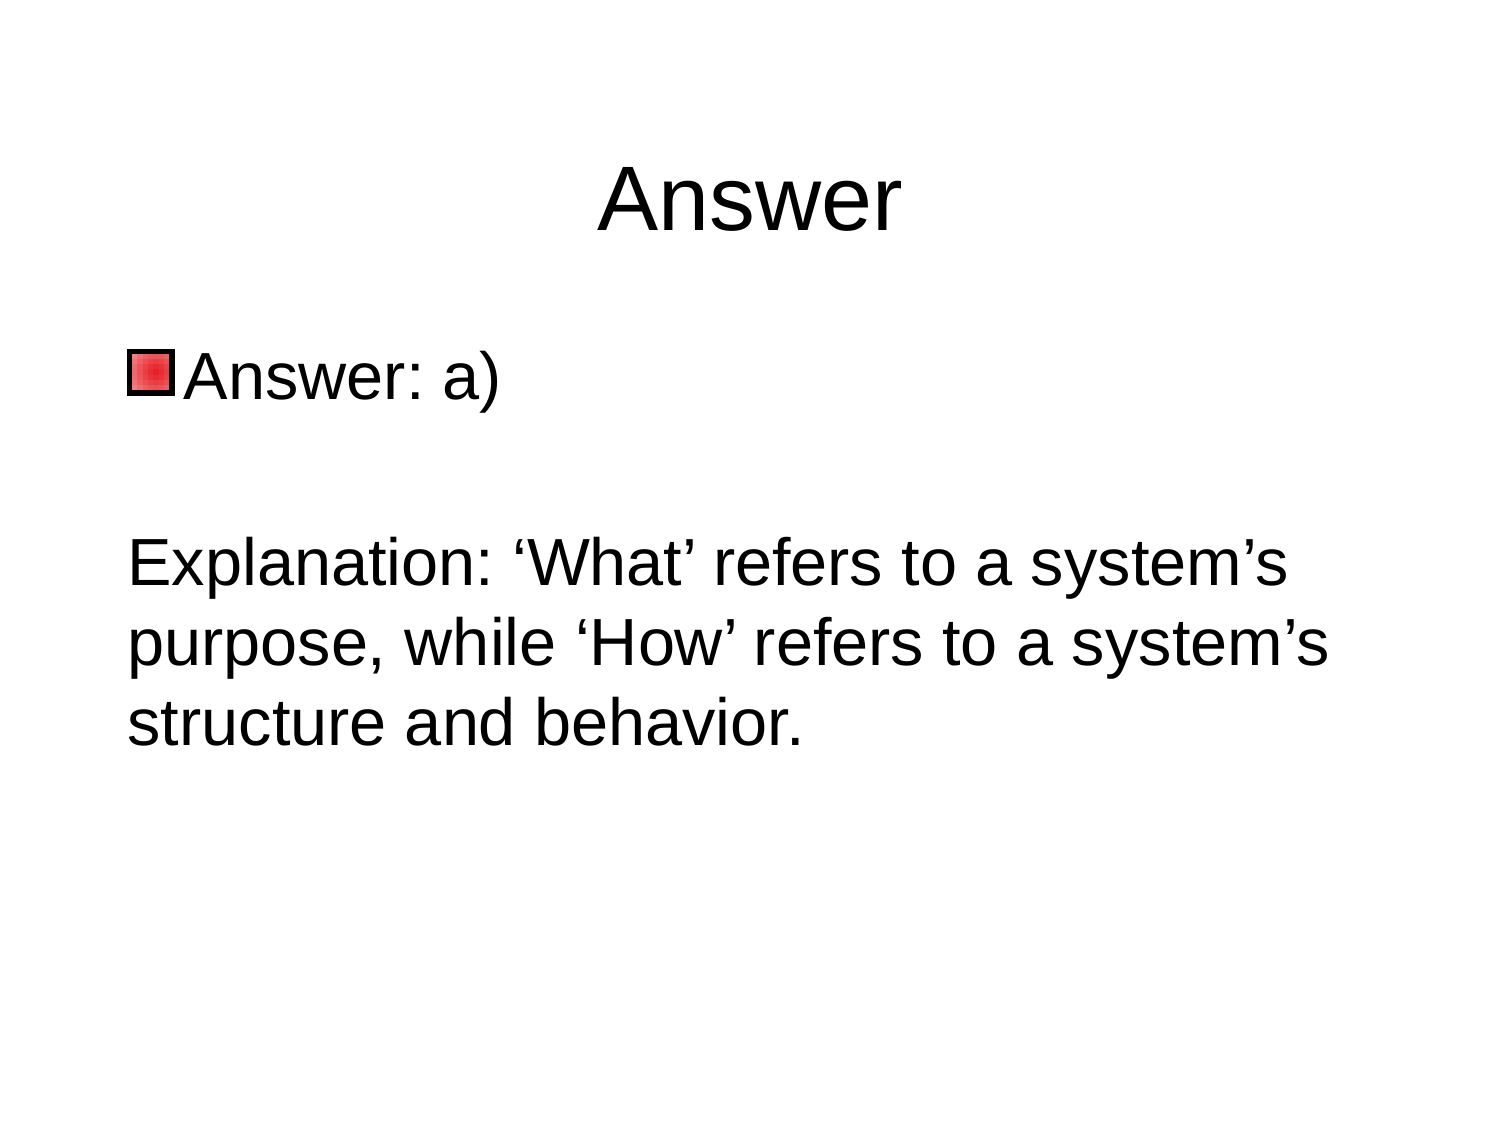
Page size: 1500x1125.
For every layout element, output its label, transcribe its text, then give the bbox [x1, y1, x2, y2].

picture [127, 349, 175, 396]
title Answer [112, 99, 1388, 288]
list Answer: a) Explanation: ‘What’ refers to a system’s purpose, while ‘How’ refers to a system’s structure and behavior. [112, 324, 1388, 1000]
